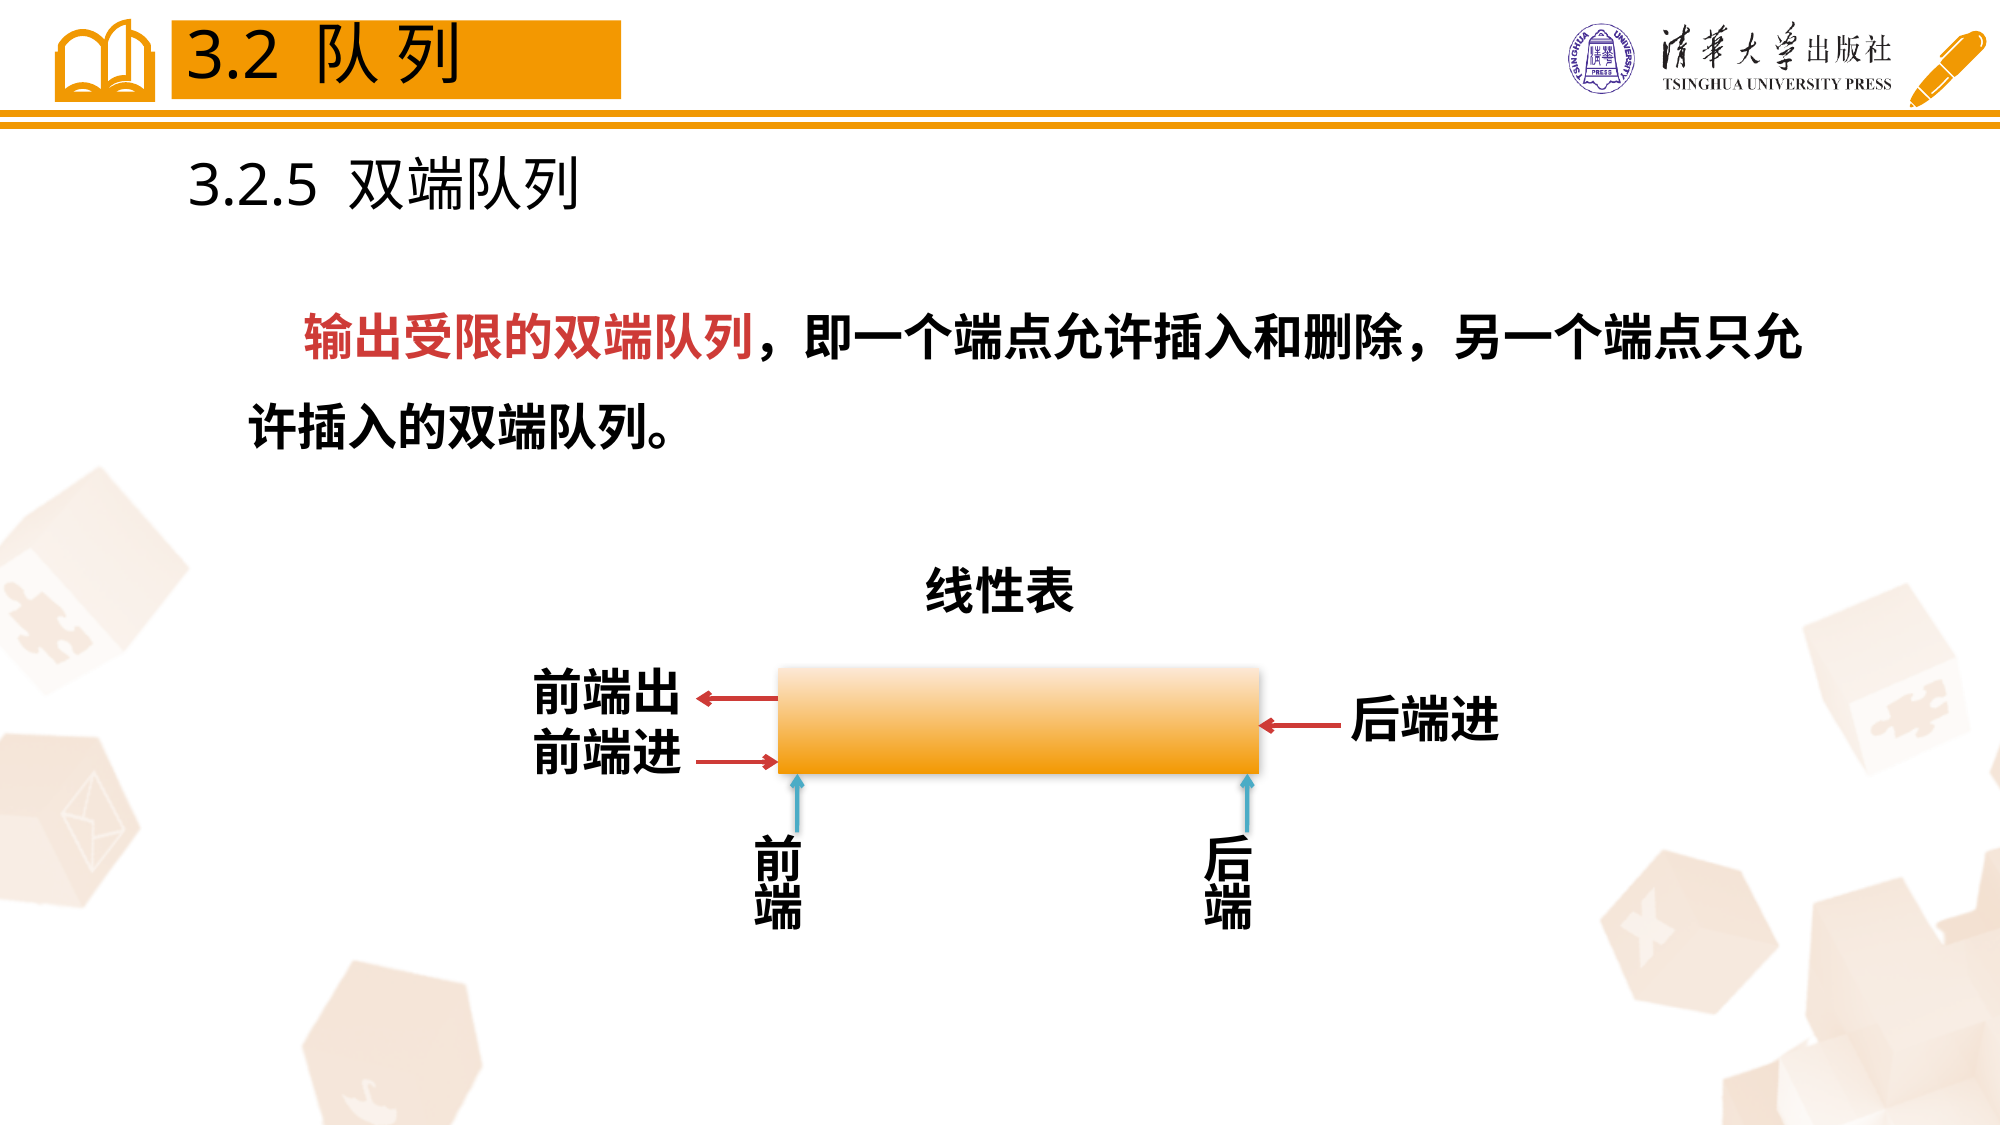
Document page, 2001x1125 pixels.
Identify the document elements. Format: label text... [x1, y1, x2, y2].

picture [1936, 78, 1948, 90]
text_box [517, 563, 1527, 945]
text_box 3.2.5 双端队列 [173, 153, 693, 225]
text_box 3.2 队 列 [171, 20, 622, 100]
picture [1532, 521, 2000, 1125]
picture [1531, 0, 1973, 149]
text_box 输出受限的双端队列，即一个端点允许插入和删除，另一个端点只允许插入的双端队列。 [232, 268, 1839, 463]
